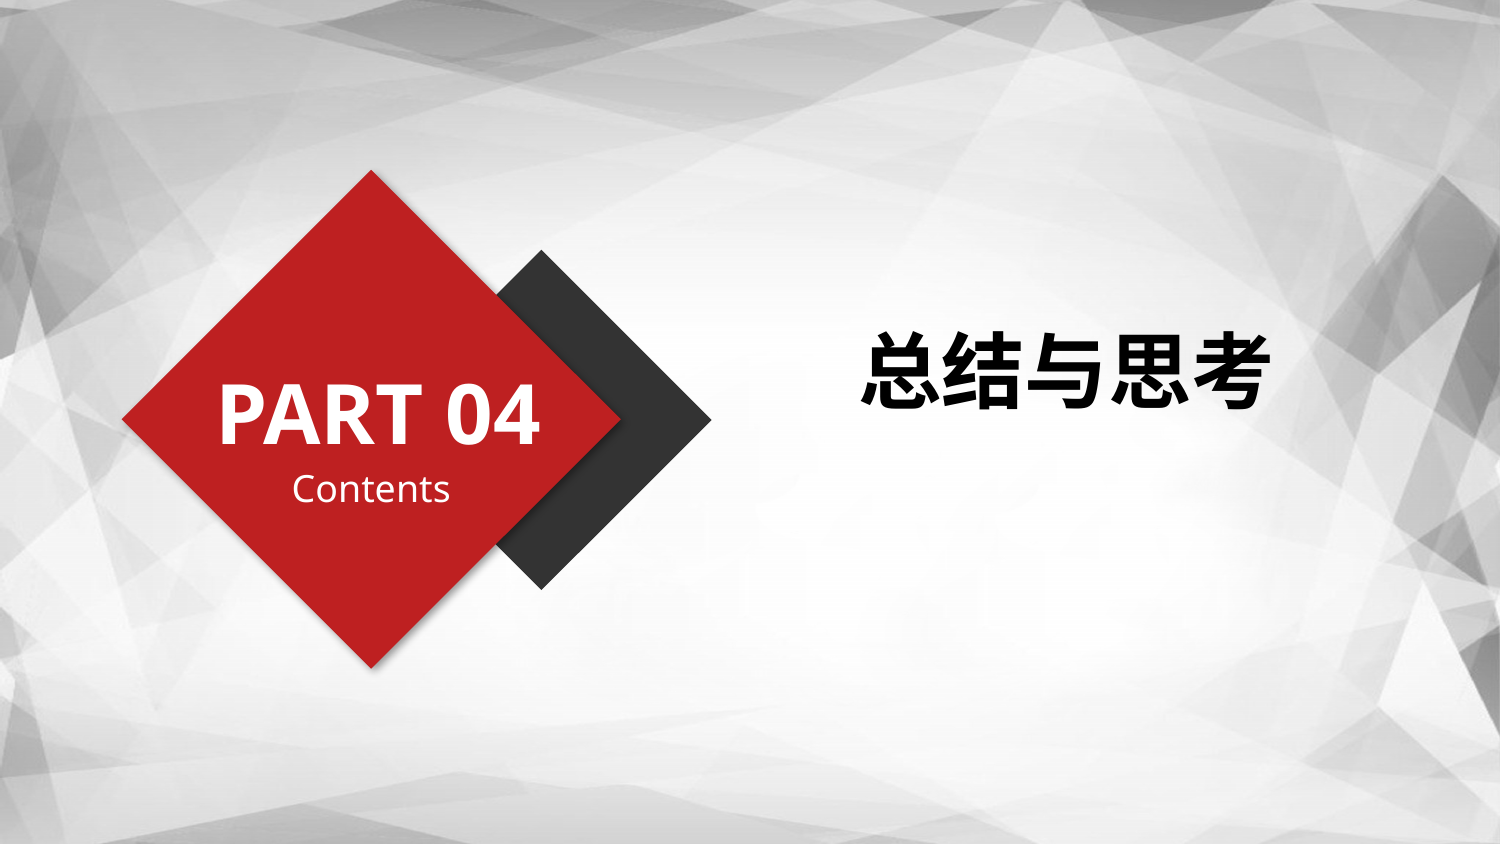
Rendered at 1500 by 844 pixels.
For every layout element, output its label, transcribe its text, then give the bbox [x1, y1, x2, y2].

text_box 总结与思考 [775, 313, 1358, 425]
picture [0, 0, 1500, 844]
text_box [167, 124, 667, 715]
